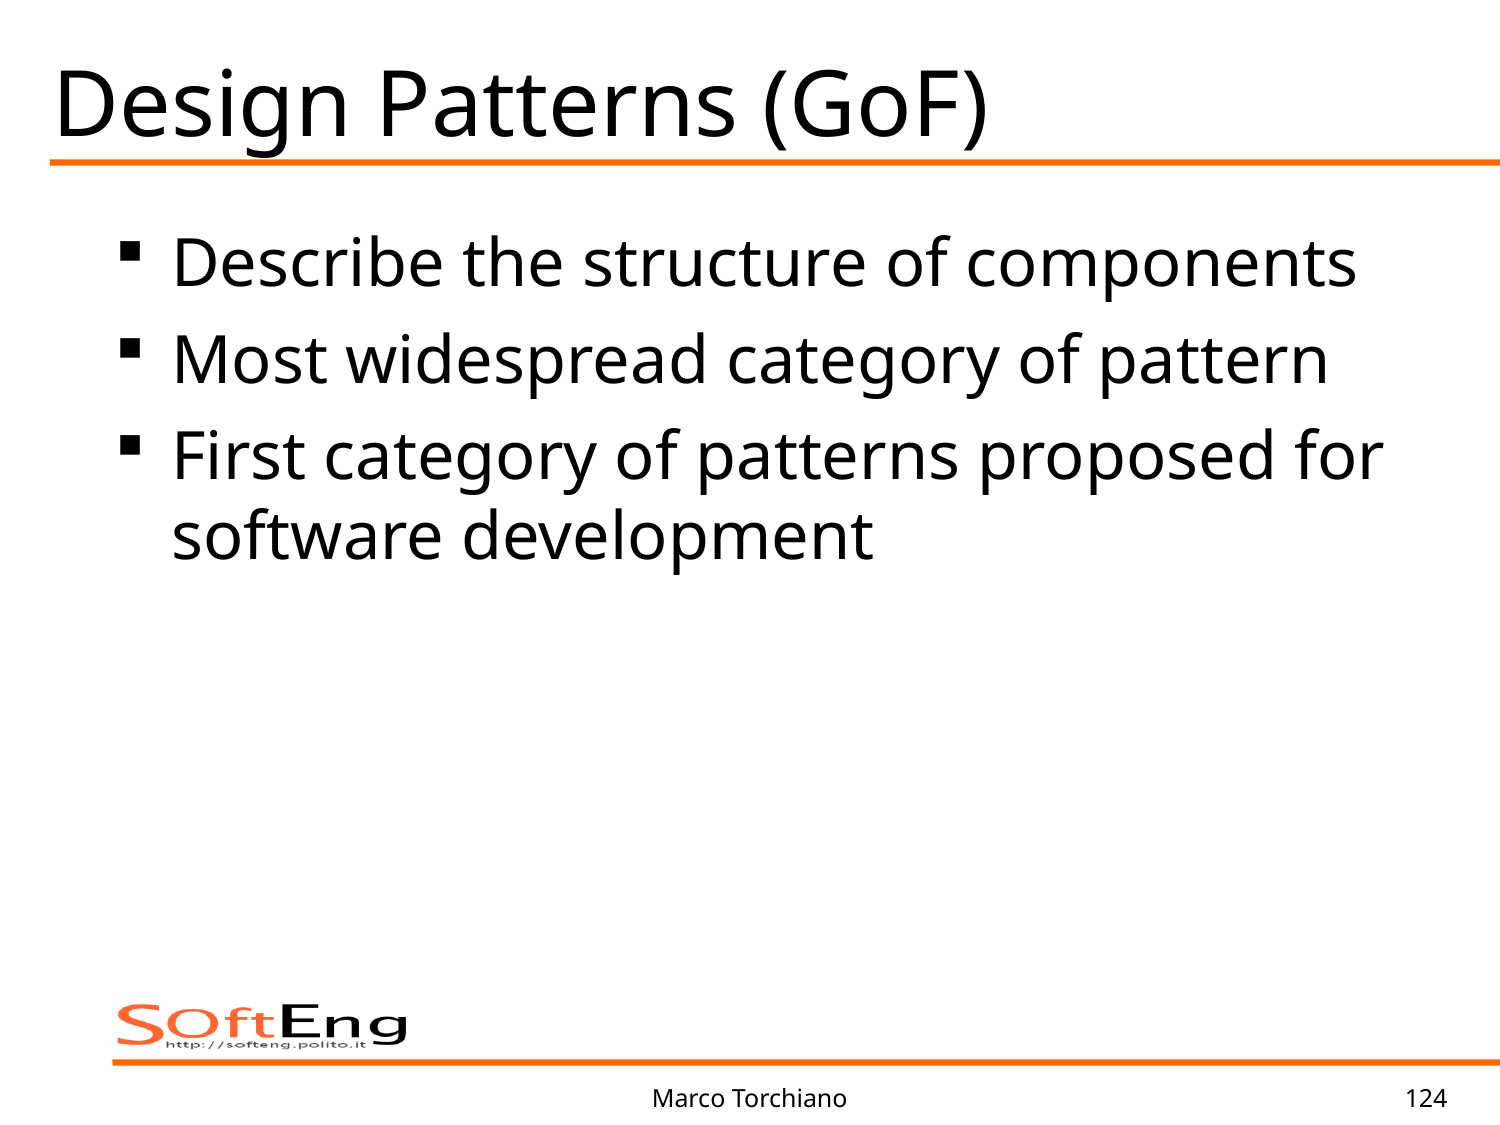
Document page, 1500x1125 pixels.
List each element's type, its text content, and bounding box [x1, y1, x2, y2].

list Describe the structure of components Most widespread category of pattern First category of patterns proposed for software development [99, 212, 1450, 866]
slide_number 124 [1237, 1074, 1463, 1125]
picture [112, 993, 413, 1056]
footer Marco Torchiano [512, 1074, 988, 1100]
title Design Patterns (GoF) [37, 0, 1450, 202]
